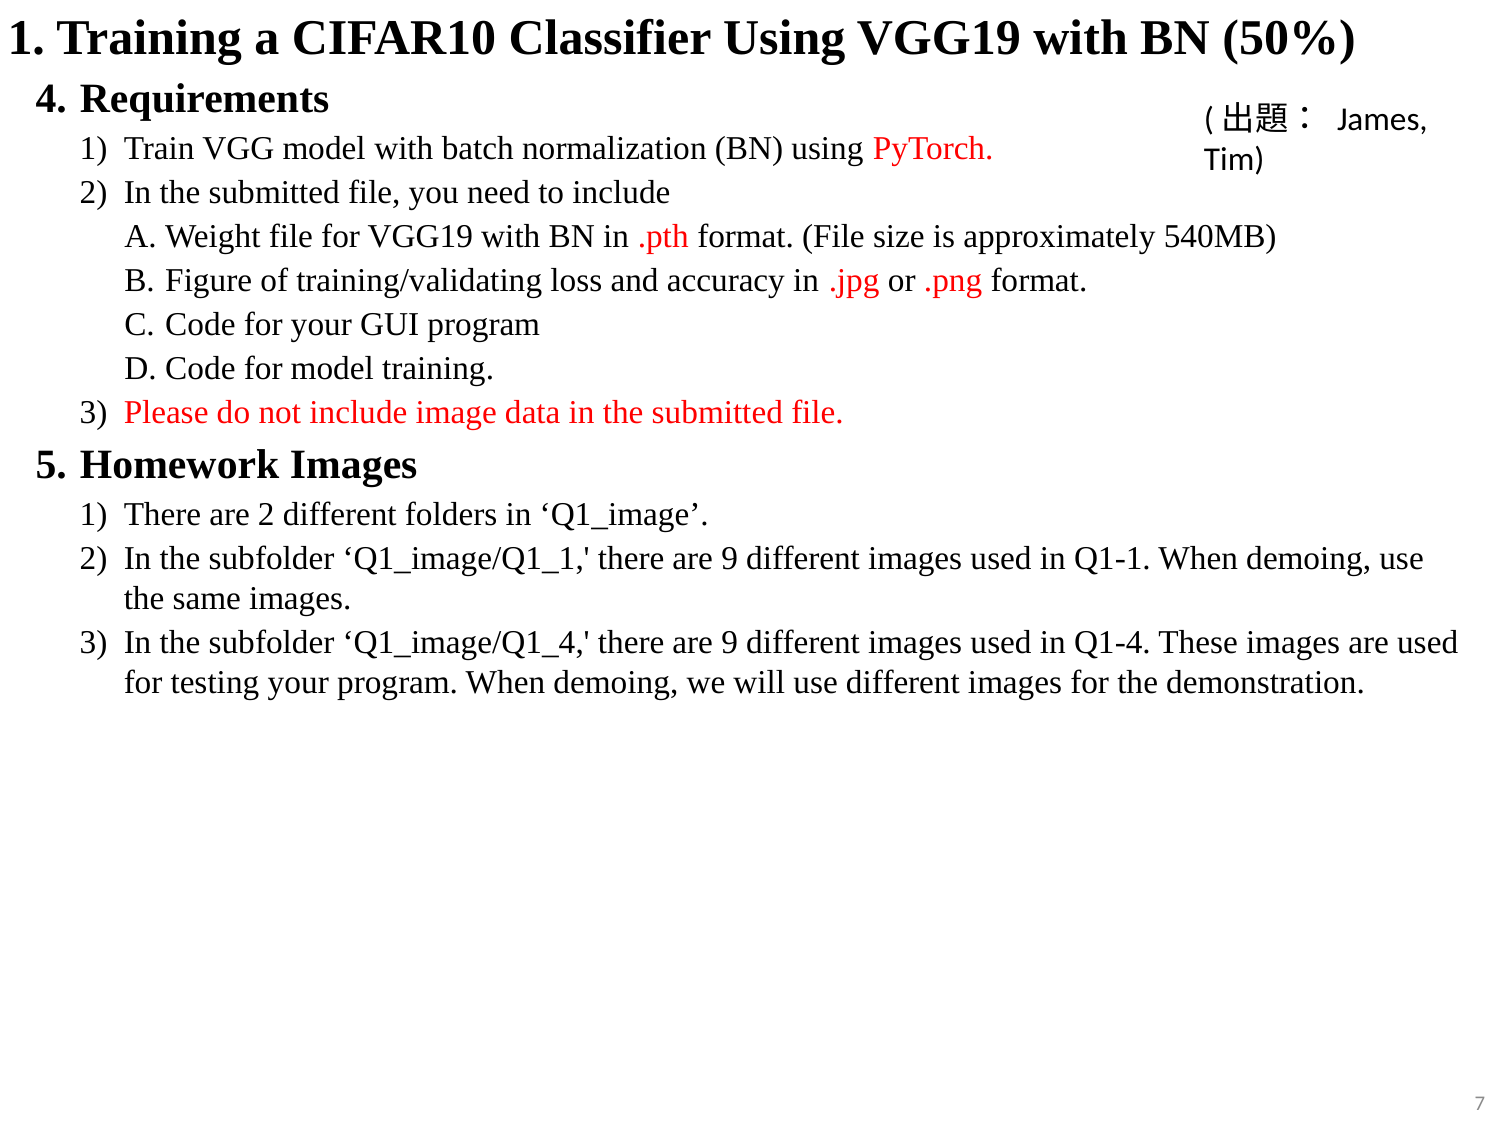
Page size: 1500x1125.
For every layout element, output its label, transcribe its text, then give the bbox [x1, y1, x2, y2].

text_box 1. Training a CIFAR10 Classifier Using VGG19 with BN (50%) [0, 0, 1500, 90]
text_box (出題： James, Tim) [1189, 89, 1500, 185]
slide_number 7 [1162, 1079, 1500, 1125]
text_box Requirements Train VGG model with batch normalization (BN) using PyTorch. In the submitted file, you need to include Weight file for VGG19 with BN in .pth format. (File size is approximately 540MB) Figure of training/validating loss and accuracy in .jpg or .png format. Code for your GUI program Code for model training. Please do not include image data in the submitted file. Homework Images There are 2 different folders in ‘Q1_image’. In the subfolder ‘Q1_image/Q1_1,' there are 9 different images used in Q1-1. When demoing, use the same images. In the subfolder ‘Q1_image/Q1_4,' there are 9 different images used in Q1-4. These images are used for testing your program. When demoing, we will use different images for the demonstration. [20, 90, 1480, 1108]
